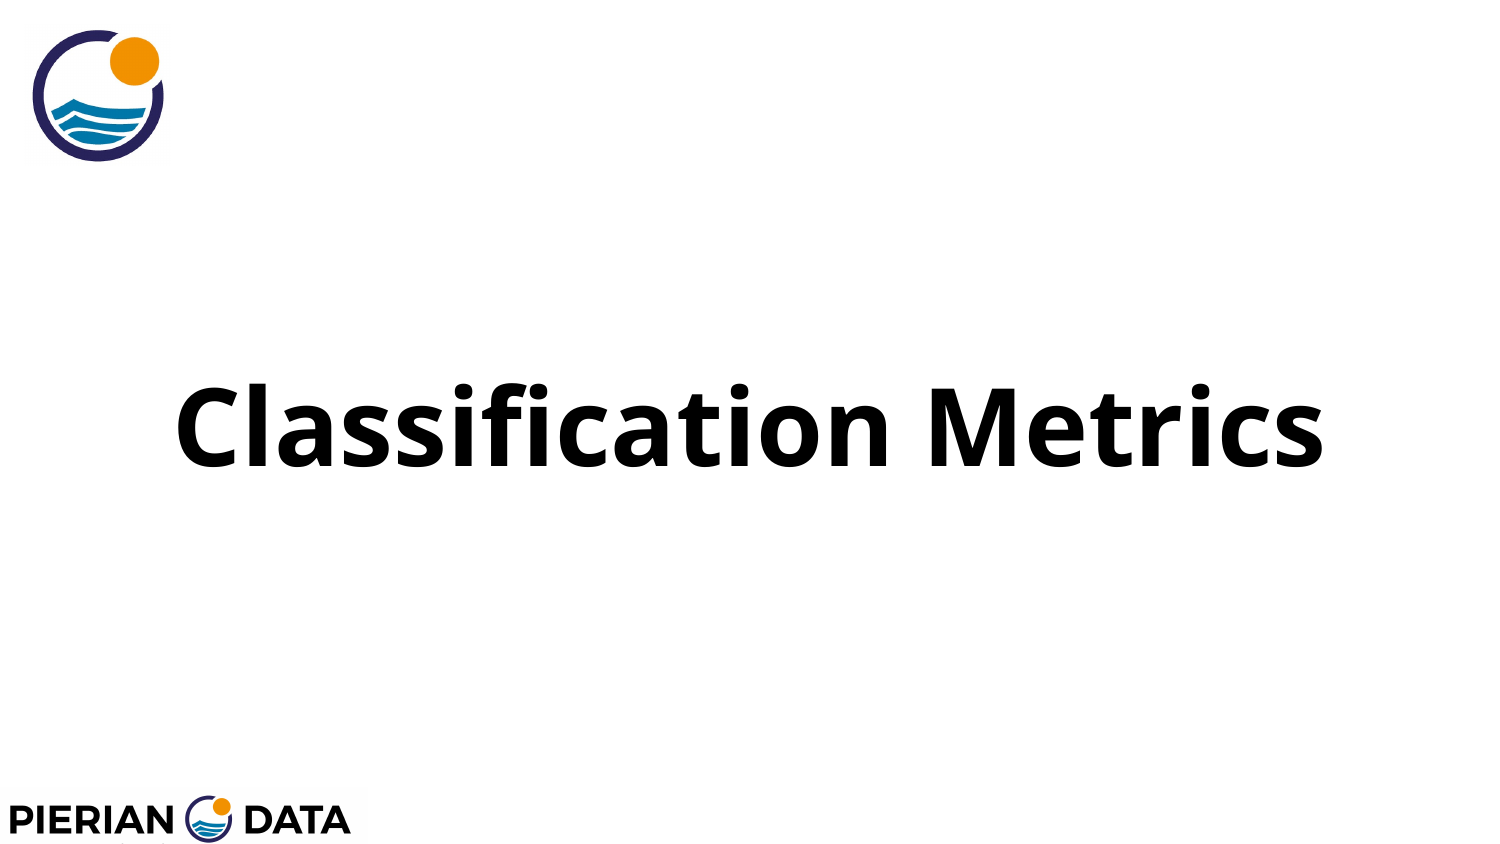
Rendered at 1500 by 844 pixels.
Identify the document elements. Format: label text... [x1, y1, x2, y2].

title Classification Metrics [51, 166, 1449, 503]
picture [0, 787, 368, 844]
picture [24, 24, 172, 167]
